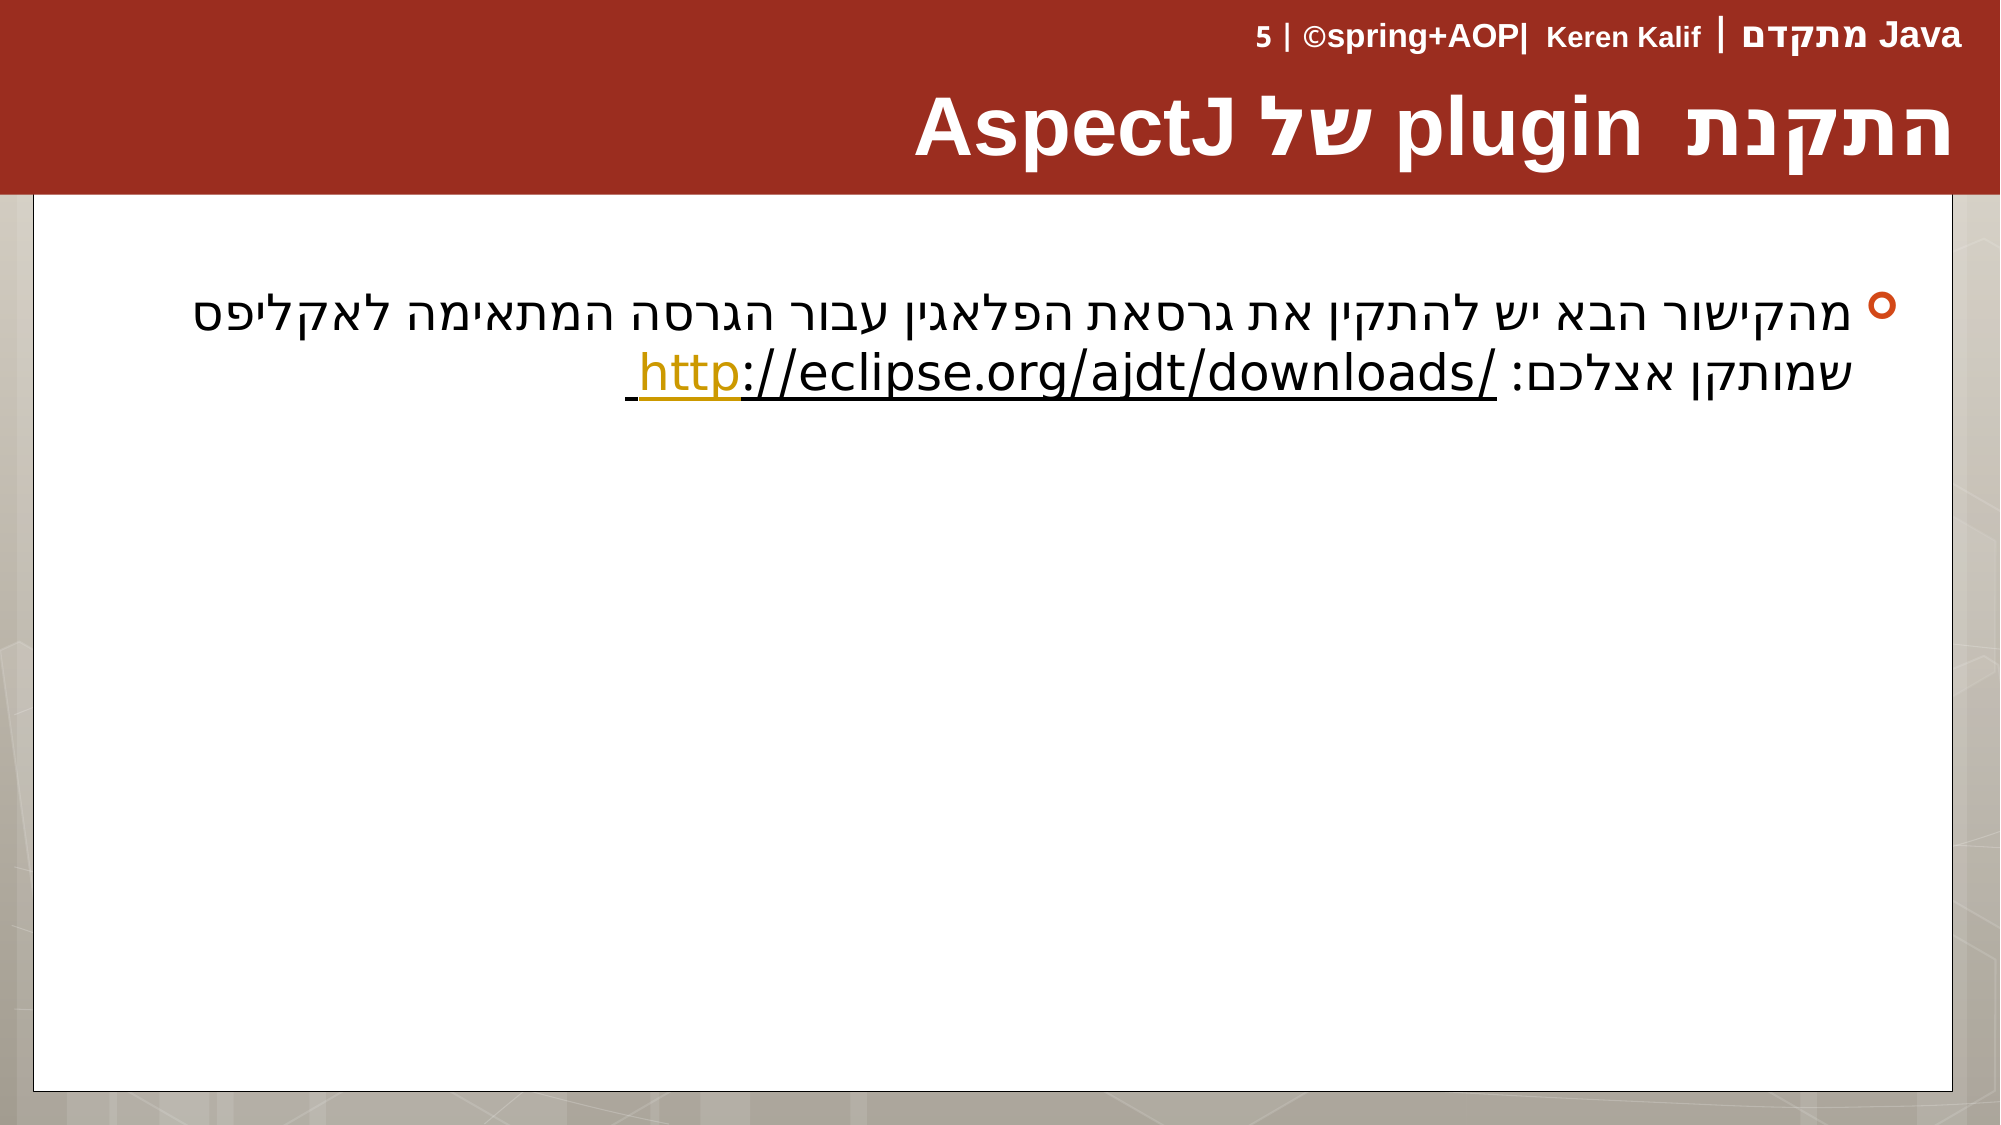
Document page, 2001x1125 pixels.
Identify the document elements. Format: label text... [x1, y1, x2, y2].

title התקנת plugin של AspectJ [0, 64, 1973, 187]
list מהקישור הבא יש להתקין את גרסאת הפלאגין עבור הגרסה המתאימה לאקליפס שמותקן אצלכם: http://eclipse.org/ajdt/downloads/ [52, 202, 1926, 1072]
